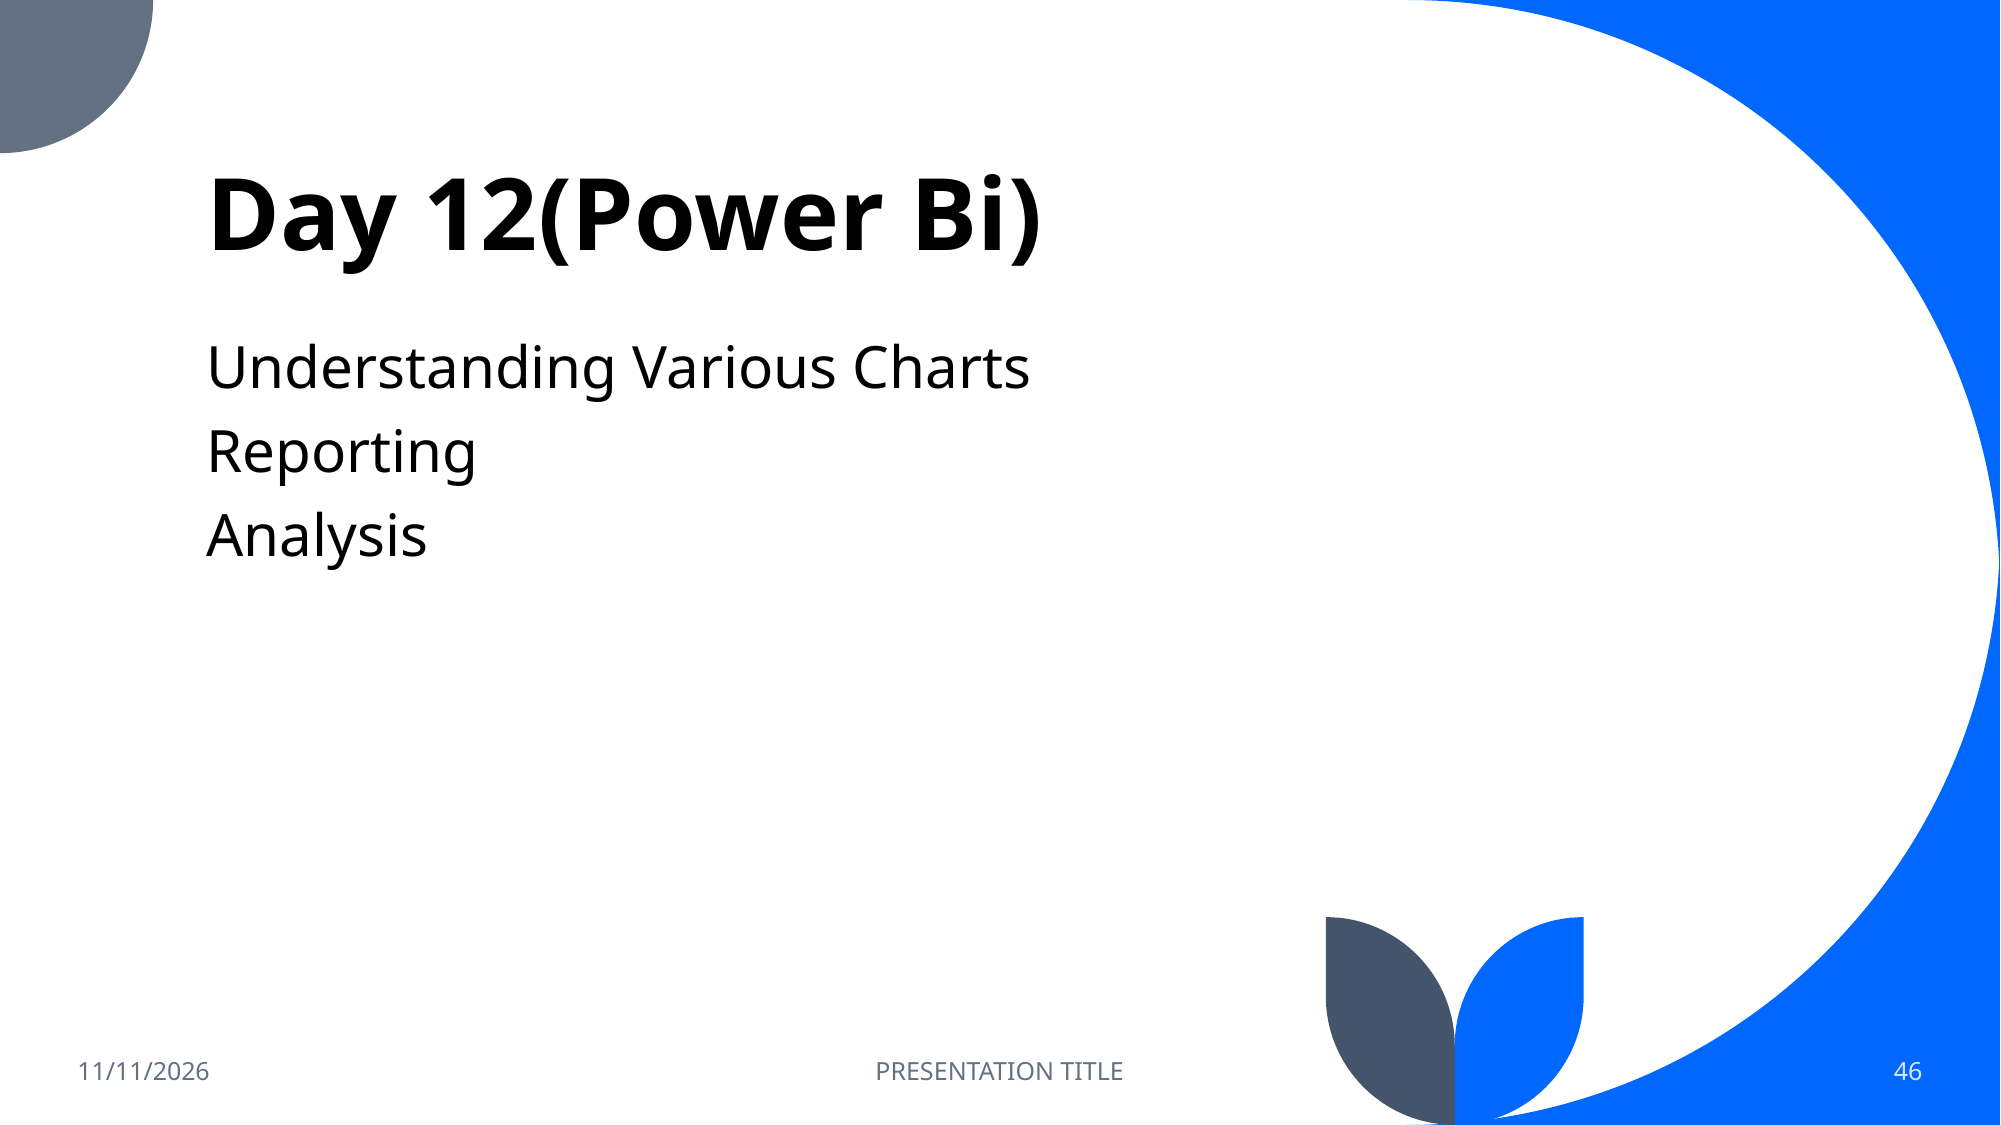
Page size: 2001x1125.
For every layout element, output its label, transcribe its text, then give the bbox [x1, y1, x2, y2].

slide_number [62, 1042, 513, 1103]
title Day 12(Power Bi) [191, 62, 1796, 280]
list Understanding Various Charts Reporting Analysis [191, 330, 1796, 884]
slide_number 46 [1665, 1042, 1938, 1103]
footer PRESENTATION TITLE [662, 1042, 1338, 1103]
